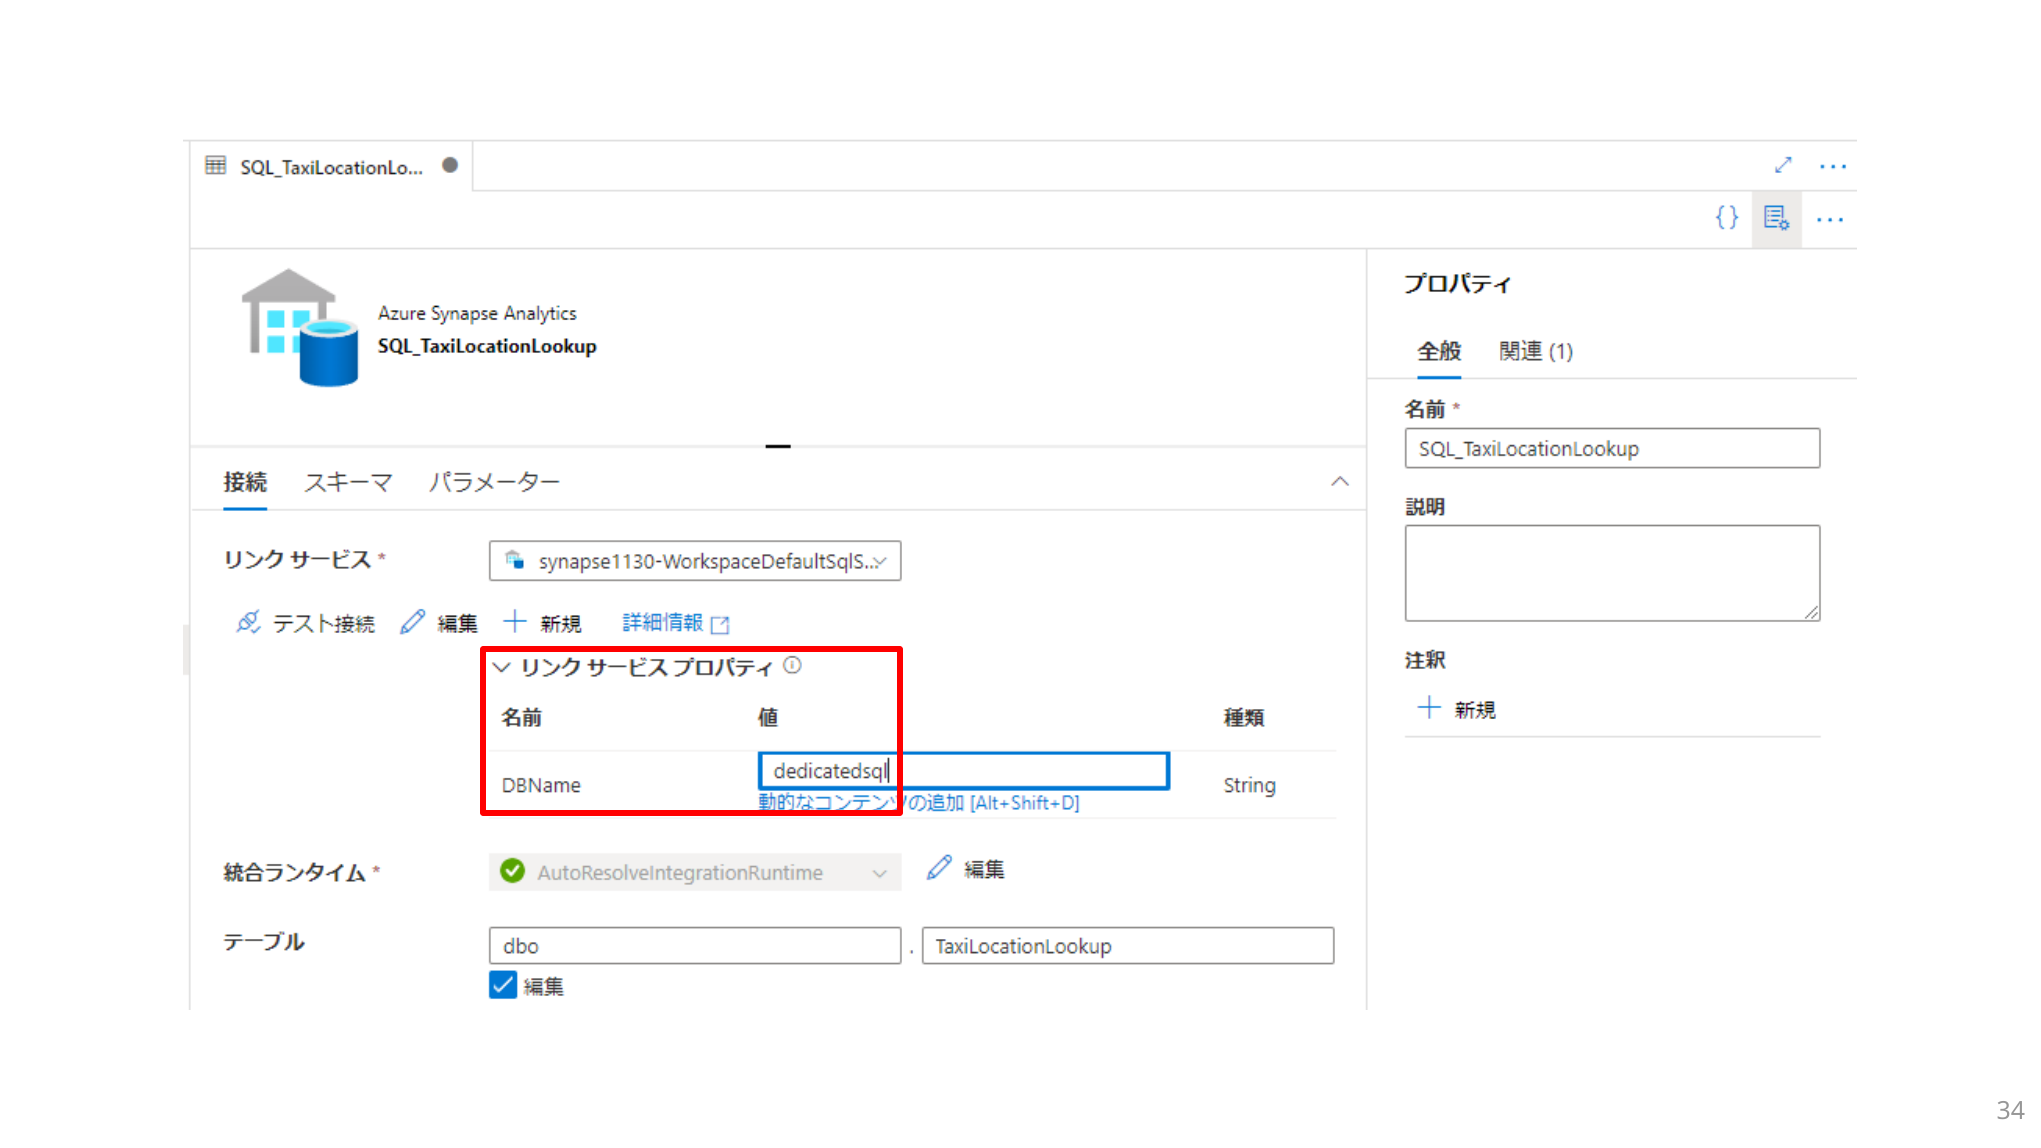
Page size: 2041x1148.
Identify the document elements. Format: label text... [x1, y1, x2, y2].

picture [182, 137, 1858, 1010]
slide_number 34 [1581, 1081, 2041, 1143]
